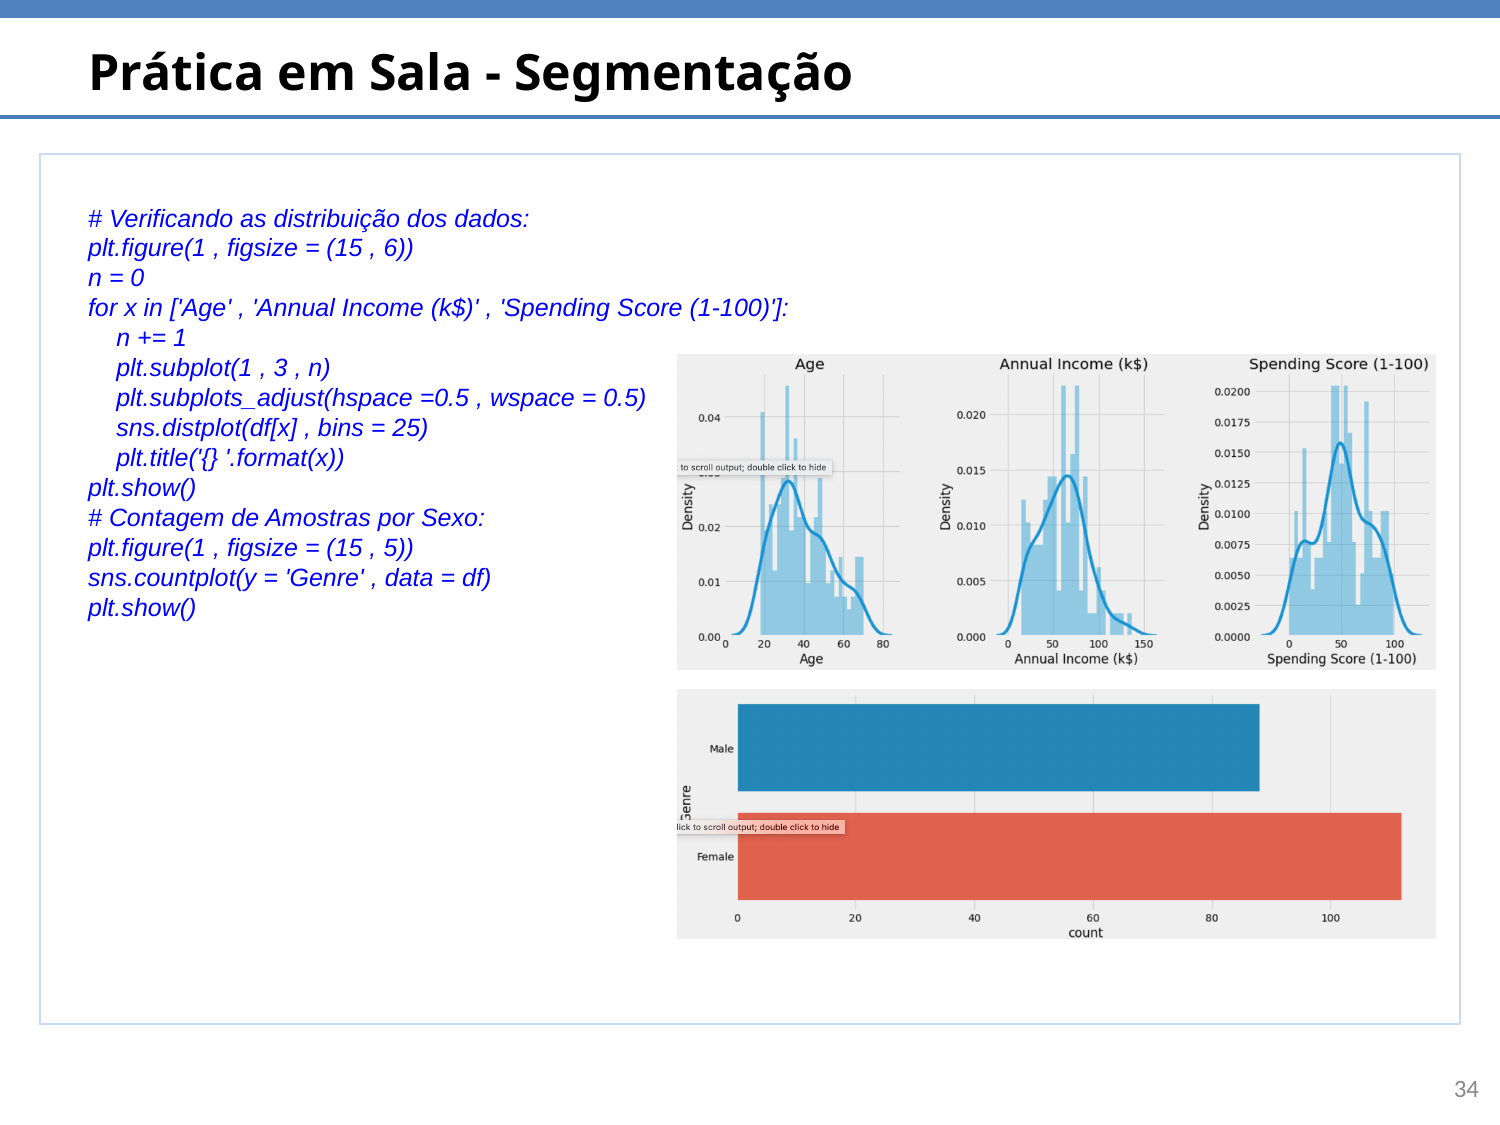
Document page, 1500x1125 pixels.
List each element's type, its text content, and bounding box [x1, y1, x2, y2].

text_box # Verificando as distribuição dos dados: plt.figure(1 , figsize = (15 , 6)) n = 0 for x in ['Age' , 'Annual Income (k$)' , 'Spending Score (1-100)']: n += 1 plt.subplot(1 , 3 , n) plt.subplots_adjust(hspace =0.5 , wspace = 0.5) sns.distplot(df[x] , bins = 25) plt.title('{} '.format(x)) plt.show() # Contagem de Amostras por Sexo: plt.figure(1 , figsize = (15 , 5)) sns.countplot(y = 'Genre' , data = df) plt.show() [73, 187, 1424, 993]
picture [676, 689, 1436, 940]
title Prática em Sala - Segmentação [73, 39, 1424, 115]
slide_number ‹#› [1373, 1057, 1495, 1118]
text_box [39, 154, 1461, 1025]
picture [676, 354, 1436, 670]
